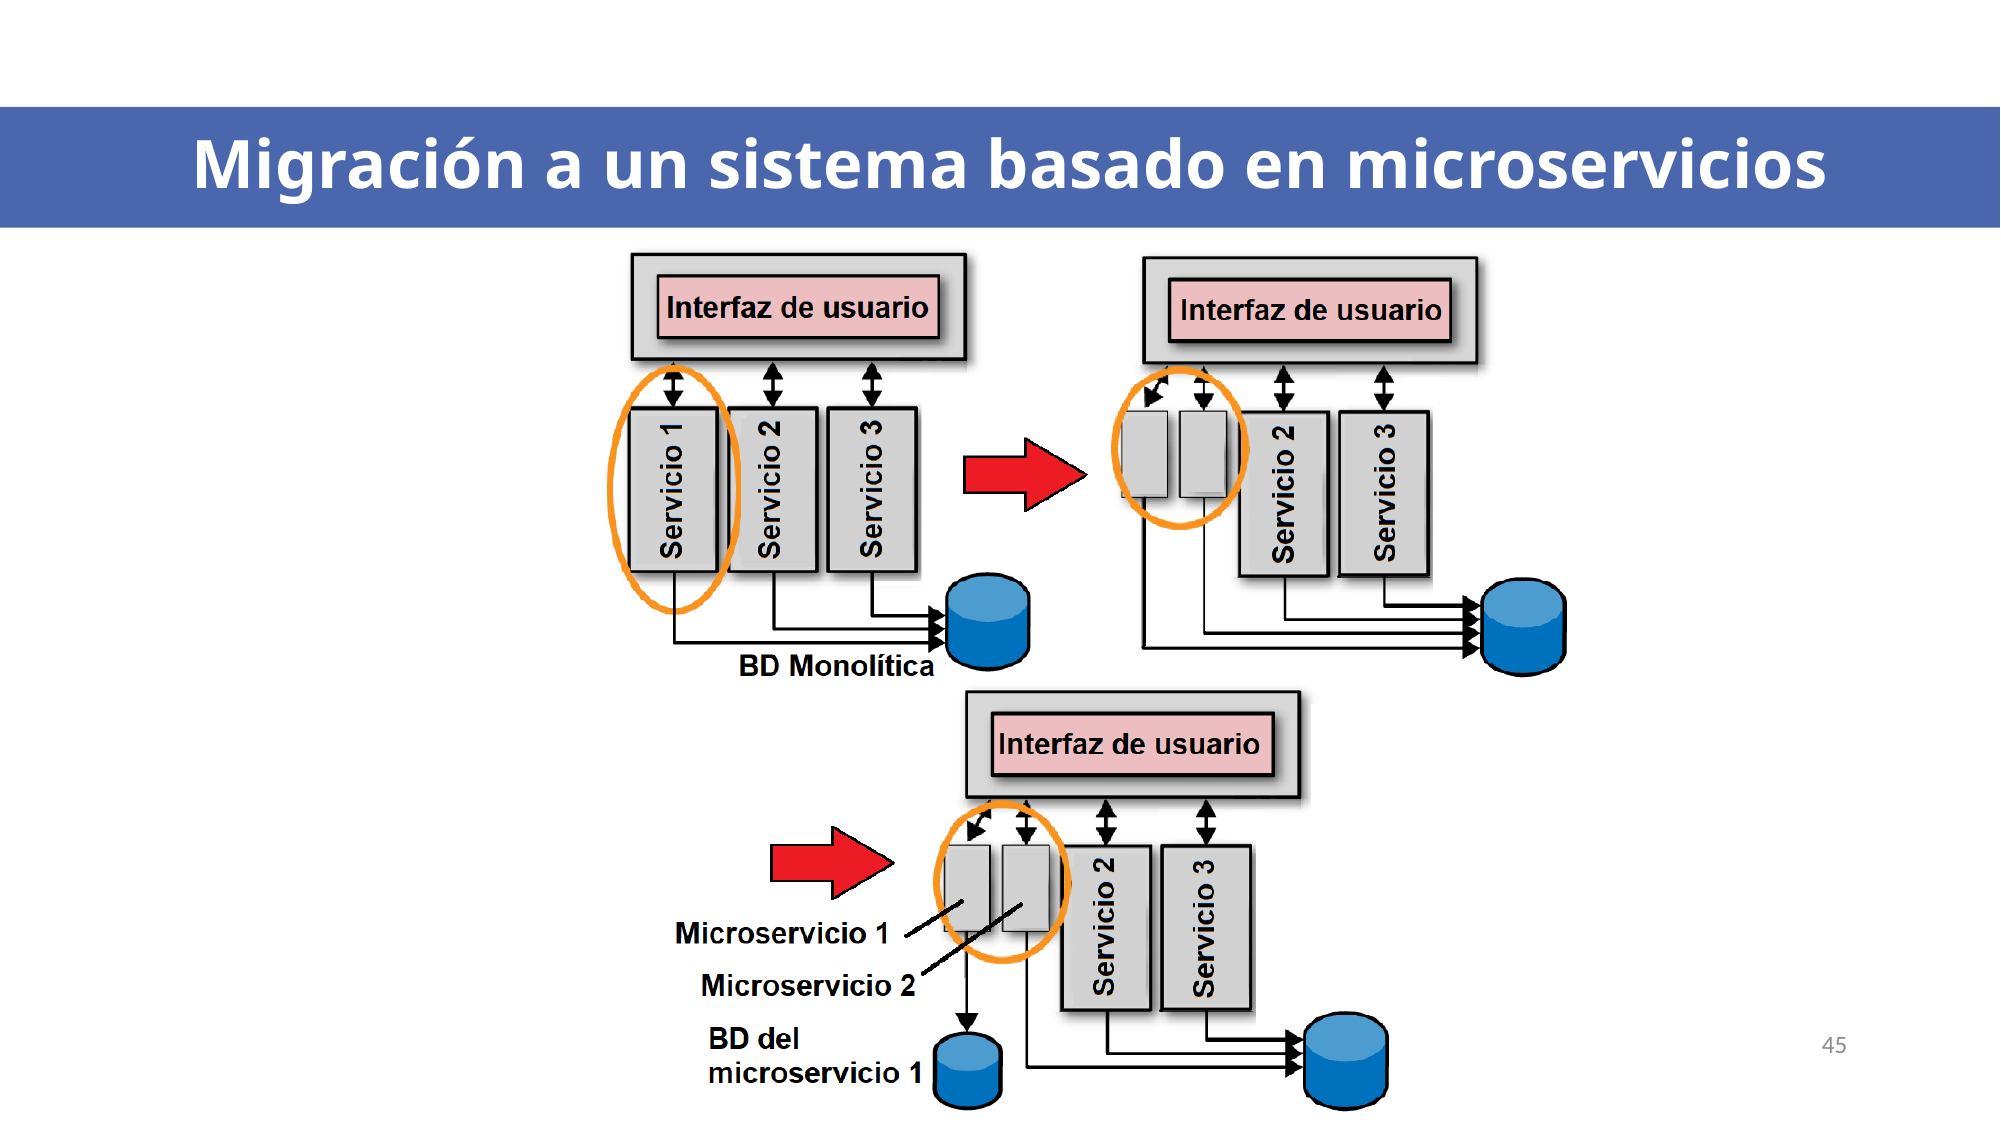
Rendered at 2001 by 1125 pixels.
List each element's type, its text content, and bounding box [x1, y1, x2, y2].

text_box [0, 106, 2000, 229]
title Migración a un sistema basado en microservicios [91, 105, 1931, 228]
picture [603, 229, 1577, 1125]
slide_number 45 [1577, 1014, 1863, 1074]
